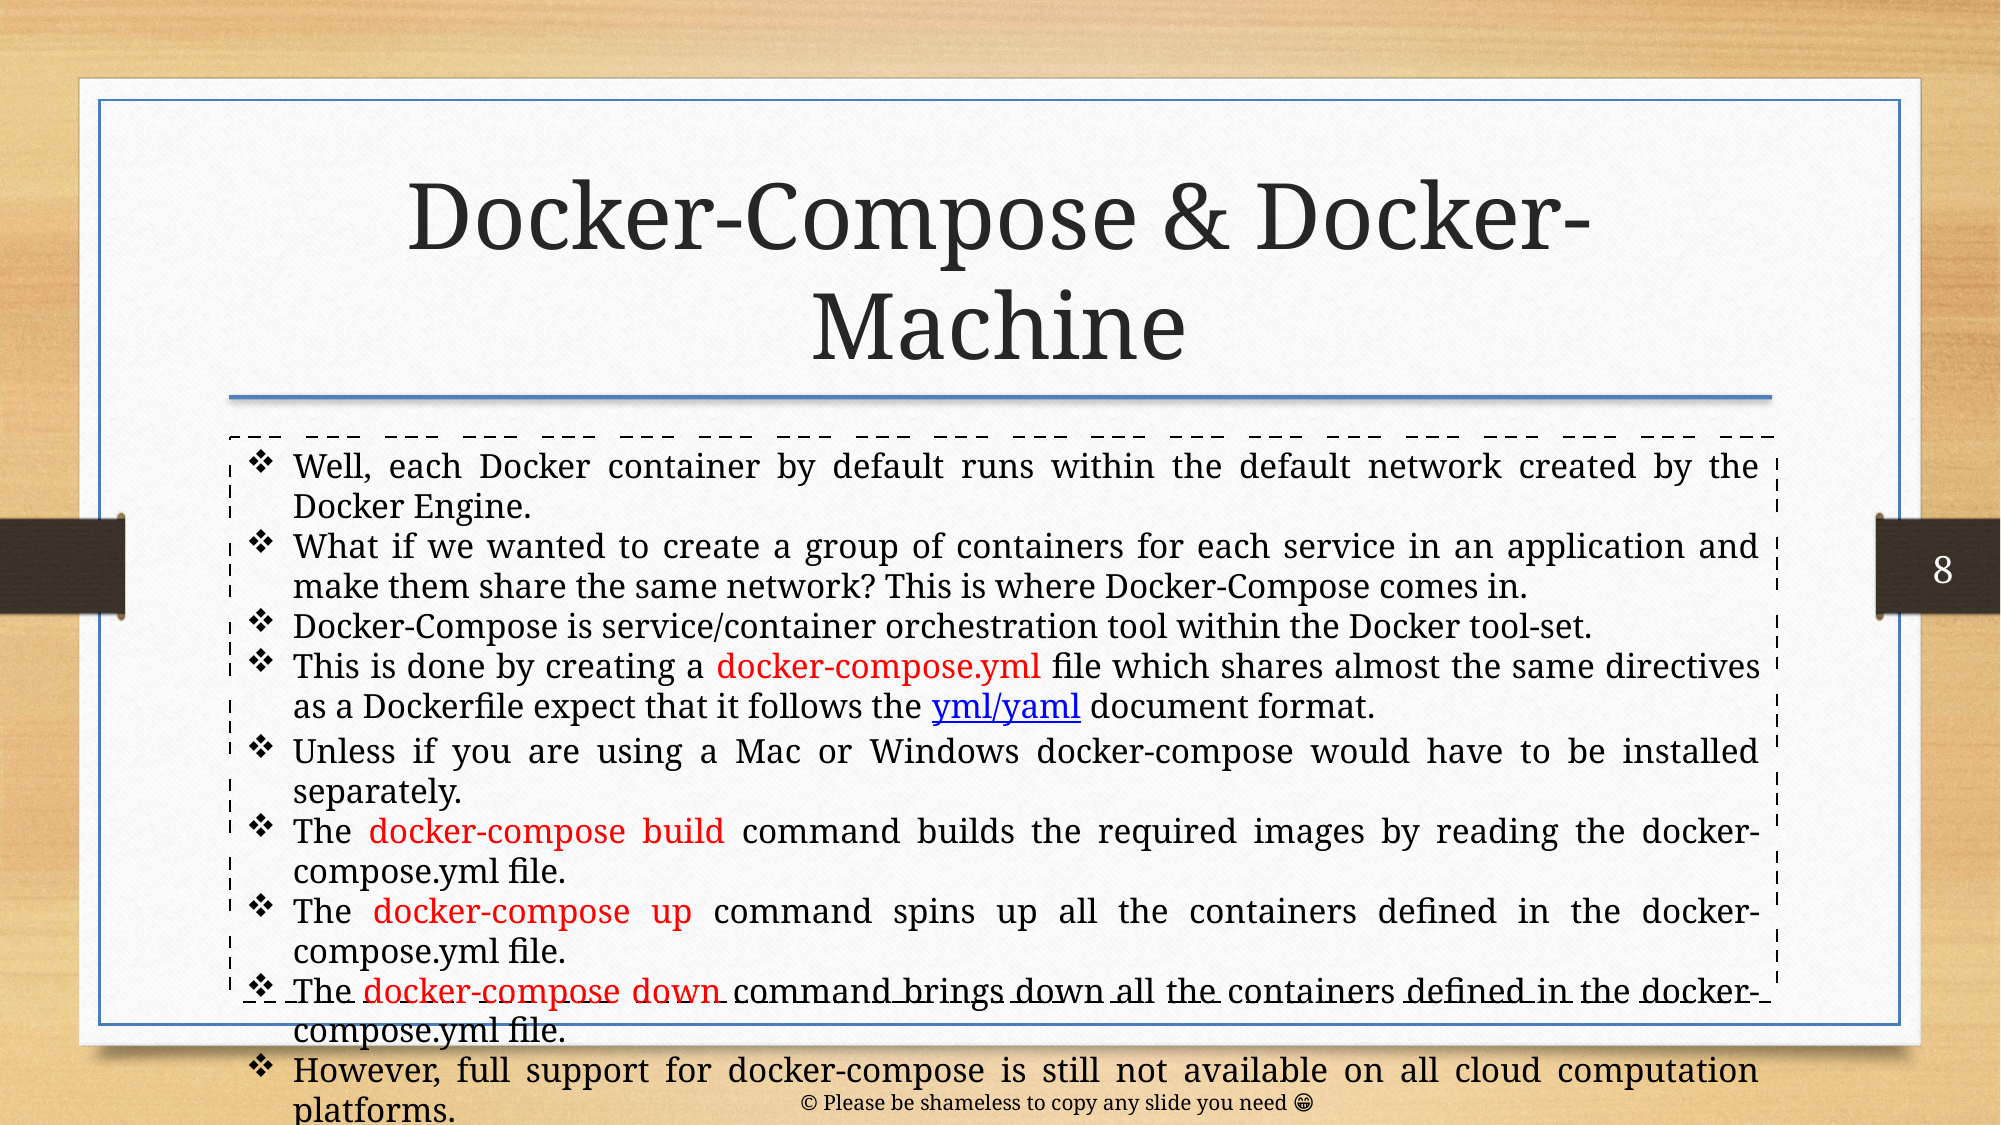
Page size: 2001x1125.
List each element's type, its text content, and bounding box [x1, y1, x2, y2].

text_box Docker-Compose & Docker-Machine [212, 161, 1788, 375]
text_box © Please be shameless to copy any slide you need 😁 [458, 1079, 1657, 1125]
picture [0, 0, 2001, 1125]
text_box 8 [1901, 538, 1985, 599]
text_box Well, each Docker container by default runs within the default network created by the Docker Engine. What if we wanted to create a group of containers for each service in an application and make them share the same network? This is where Docker-Compose comes in. Docker-Compose is service/container orchestration tool within the Docker tool-set. This is done by creating a docker-compose.yml file which shares almost the same directives as a Dockerfile expect that it follows the yml/yaml document format. Unless if you are using a Mac or Windows docker-compose would have to be installed separately. The docker-compose build command builds the required images by reading the docker-compose.yml file. The docker-compose up command spins up all the containers defined in the docker-compose.yml file. The docker-compose down command brings down all the containers defined in the docker-compose.yml file. However, full support for docker-compose is still not available on all cloud computation platforms. Docker-Machine is another tool in the Docker tool-set which let us manage the creation of VM/VA necessary for orchestrating docker containers. [230, 437, 1778, 1002]
